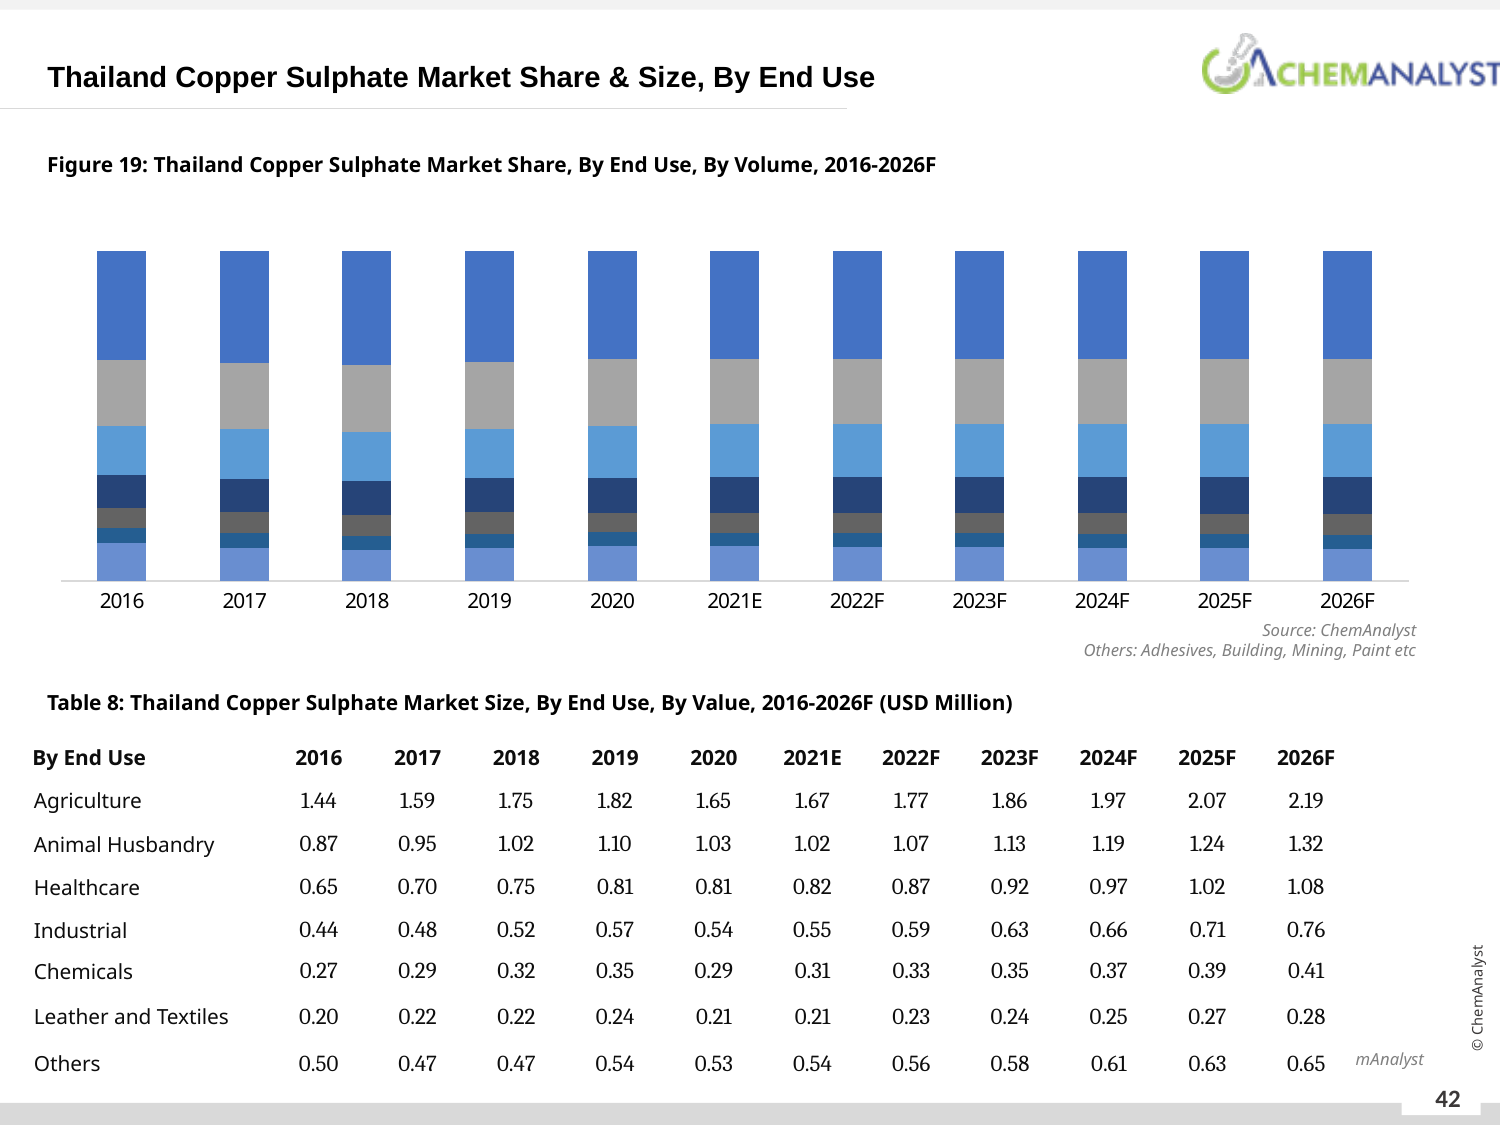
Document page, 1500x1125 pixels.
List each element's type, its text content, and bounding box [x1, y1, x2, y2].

table_cell 0.22 [368, 990, 467, 1041]
table_cell 1.13 [961, 822, 1059, 865]
table_cell 0.50 [270, 1041, 368, 1085]
table_cell 0.21 [763, 990, 862, 1041]
table_cell 1.10 [566, 822, 664, 865]
table_cell 2.07 [1158, 778, 1257, 822]
table_cell 0.24 [566, 990, 664, 1041]
table_header 2016 [270, 735, 368, 778]
table_cell 0.65 [270, 865, 368, 908]
table_cell 0.48 [368, 908, 467, 951]
text_box Table 8: Thailand Copper Sulphate Market Size, By End Use, By Value, 2016-2026F (USD Million) [32, 669, 1356, 722]
table_header 2026F [1257, 735, 1356, 778]
table_cell 2.19 [1257, 778, 1356, 822]
table_cell 0.59 [862, 908, 961, 951]
table_header 2025F [1158, 735, 1257, 778]
table_cell 0.82 [763, 865, 862, 908]
table_cell 0.44 [270, 908, 368, 951]
text_box Figure 19: Thailand Copper Sulphate Market Share, By End Use, By Volume, 2016-2026F [32, 131, 1356, 176]
table_header 2024F [1059, 735, 1158, 778]
table_cell 0.63 [1158, 1041, 1257, 1085]
table_cell 0.87 [270, 822, 368, 865]
table_cell 1.97 [1059, 778, 1158, 822]
table_cell 0.57 [566, 908, 664, 951]
table_cell 1.77 [862, 778, 961, 822]
text_box Source: ChemAnalyst [1356, 1041, 1439, 1077]
table_cell 0.23 [862, 990, 961, 1041]
table_header 2019 [566, 735, 664, 778]
table_cell 1.08 [1257, 865, 1356, 908]
table_cell 0.55 [763, 908, 862, 951]
table_cell 0.75 [467, 865, 566, 908]
table_cell 0.35 [961, 951, 1059, 990]
table_cell 1.19 [1059, 822, 1158, 865]
table_cell 0.71 [1158, 908, 1257, 951]
table_header 2022F [862, 735, 961, 778]
table_header 2018 [467, 735, 566, 778]
table_cell Others [32, 1041, 270, 1085]
table_cell 0.32 [467, 951, 566, 990]
picture [1202, 33, 1500, 94]
table_cell 0.22 [467, 990, 566, 1041]
table_cell Leather and Textiles [32, 990, 270, 1041]
table_cell 0.76 [1257, 908, 1356, 951]
table_cell 0.31 [763, 951, 862, 990]
table_cell 1.02 [763, 822, 862, 865]
table_cell 1.07 [862, 822, 961, 865]
table_cell 1.44 [270, 778, 368, 822]
table_cell 0.29 [368, 951, 467, 990]
table_cell 0.35 [566, 951, 664, 990]
table_cell 0.65 [1257, 1041, 1356, 1085]
table_cell 0.92 [961, 865, 1059, 908]
table_cell 0.63 [961, 908, 1059, 951]
table_cell 0.20 [270, 990, 368, 1041]
table_cell 0.81 [566, 865, 664, 908]
table_cell 0.61 [1059, 1041, 1158, 1085]
table_cell 0.95 [368, 822, 467, 865]
table_cell 0.28 [1257, 990, 1356, 1041]
table_cell 0.56 [862, 1041, 961, 1085]
table_cell 0.70 [368, 865, 467, 908]
table_cell Animal Husbandry [32, 822, 270, 865]
table_cell 0.27 [270, 951, 368, 990]
table_cell 1.24 [1158, 822, 1257, 865]
table_cell 0.29 [664, 951, 763, 990]
table_header 2023F [961, 735, 1059, 778]
table_cell Chemicals [32, 951, 270, 990]
table_cell 0.37 [1059, 951, 1158, 990]
chart [32, 176, 1437, 624]
table_cell 1.59 [368, 778, 467, 822]
table_cell 1.32 [1257, 822, 1356, 865]
table_cell 0.24 [961, 990, 1059, 1041]
text_box Source: ChemAnalyst Others: Adhesives, Building, Mining, Paint etc [1006, 624, 1432, 667]
table_cell 1.65 [664, 778, 763, 822]
table_cell 1.86 [961, 778, 1059, 822]
table_cell 0.54 [763, 1041, 862, 1085]
table_cell 0.47 [467, 1041, 566, 1085]
table_cell Agriculture [32, 778, 270, 822]
table_header 2020 [664, 735, 763, 778]
table_header 2021E [763, 735, 862, 778]
table_cell 0.41 [1257, 951, 1356, 990]
table_cell 0.39 [1158, 951, 1257, 990]
table_cell 1.03 [664, 822, 763, 865]
table_cell 1.75 [467, 778, 566, 822]
table_cell 0.47 [368, 1041, 467, 1085]
table_header By End Use [32, 735, 270, 778]
table_cell 0.54 [664, 908, 763, 951]
table_cell 0.21 [664, 990, 763, 1041]
table_cell Healthcare [32, 865, 270, 908]
table_cell 0.97 [1059, 865, 1158, 908]
table_cell 1.82 [566, 778, 664, 822]
table_header 2017 [368, 735, 467, 778]
table_cell 1.02 [467, 822, 566, 865]
table_cell 0.25 [1059, 990, 1158, 1041]
table_cell 1.67 [763, 778, 862, 822]
table_cell 0.87 [862, 865, 961, 908]
table_cell Industrial [32, 908, 270, 951]
table_cell 0.33 [862, 951, 961, 990]
table_cell 0.66 [1059, 908, 1158, 951]
table_cell 0.54 [566, 1041, 664, 1085]
table_cell 0.27 [1158, 990, 1257, 1041]
table_cell 0.81 [664, 865, 763, 908]
table_cell 0.58 [961, 1041, 1059, 1085]
table_cell 1.02 [1158, 865, 1257, 908]
table_cell 0.53 [664, 1041, 763, 1085]
text_box Thailand Copper Sulphate Market Share & Size, By End Use [32, 50, 1496, 101]
table_cell 0.52 [467, 908, 566, 951]
